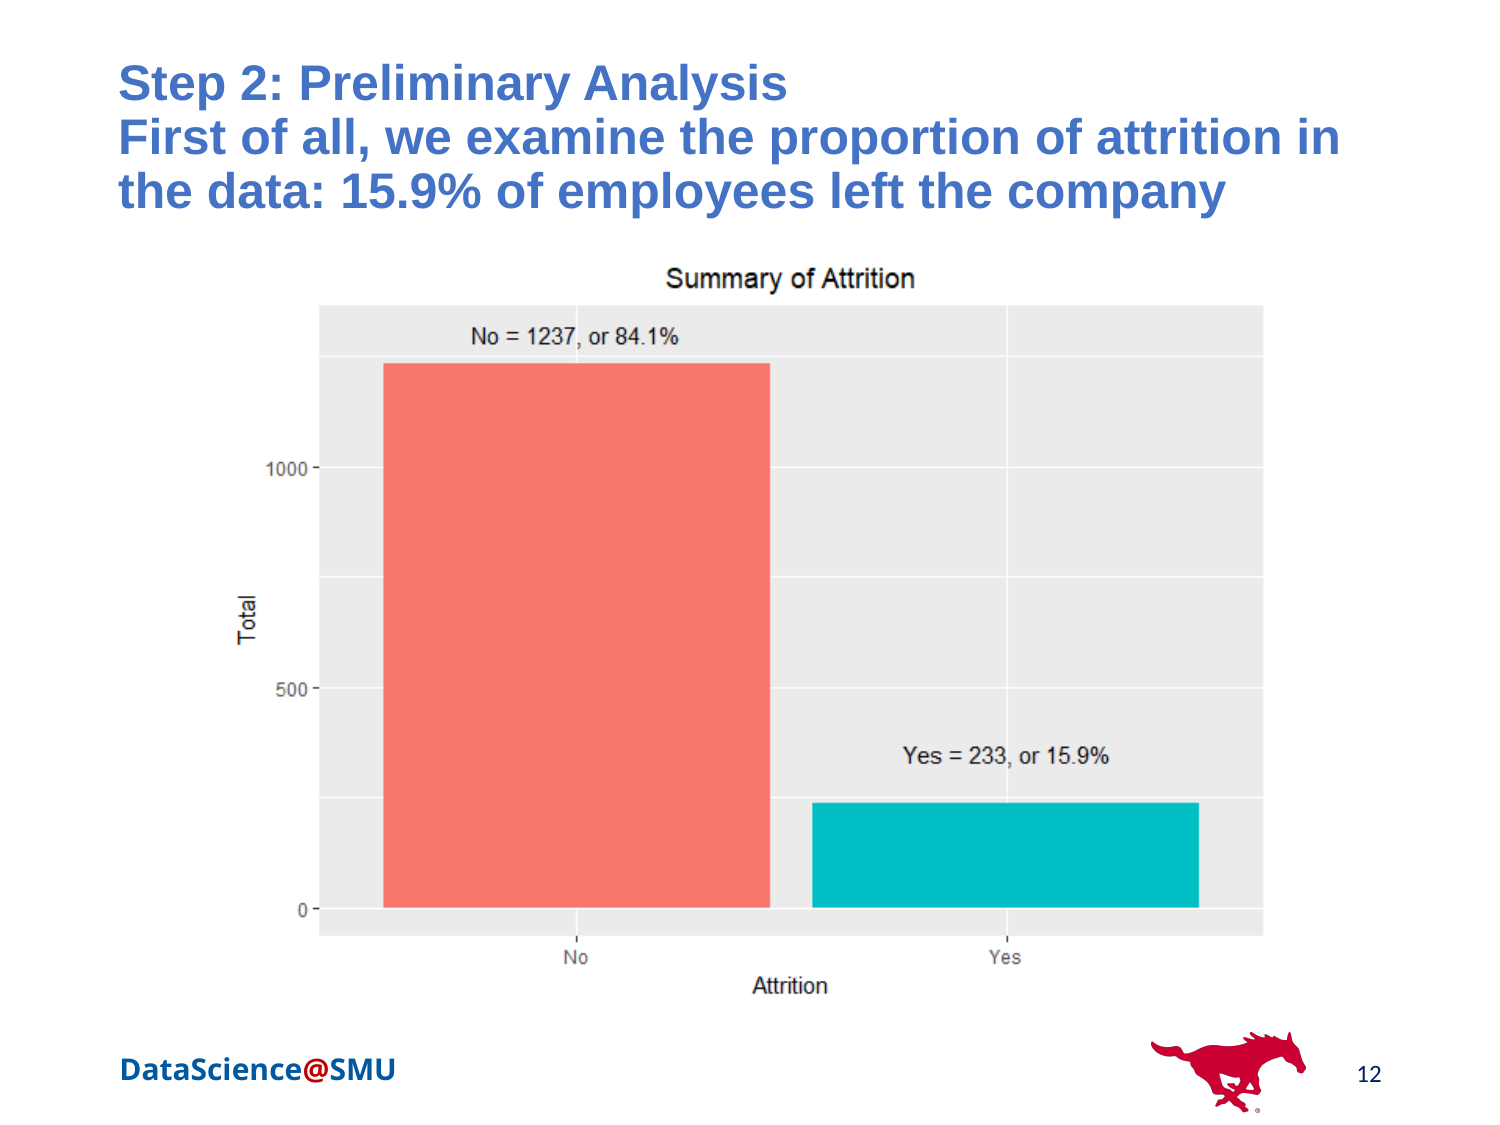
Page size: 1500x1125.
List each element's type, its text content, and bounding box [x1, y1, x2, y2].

picture [1151, 1032, 1306, 1042]
title Step 2: Preliminary Analysis First of all, we examine the proportion of attrition in the data: 15.9% of employees left the company [103, 59, 1397, 278]
picture [1151, 1103, 1306, 1113]
slide_number 12 [1059, 1042, 1397, 1103]
picture [224, 254, 1276, 1005]
